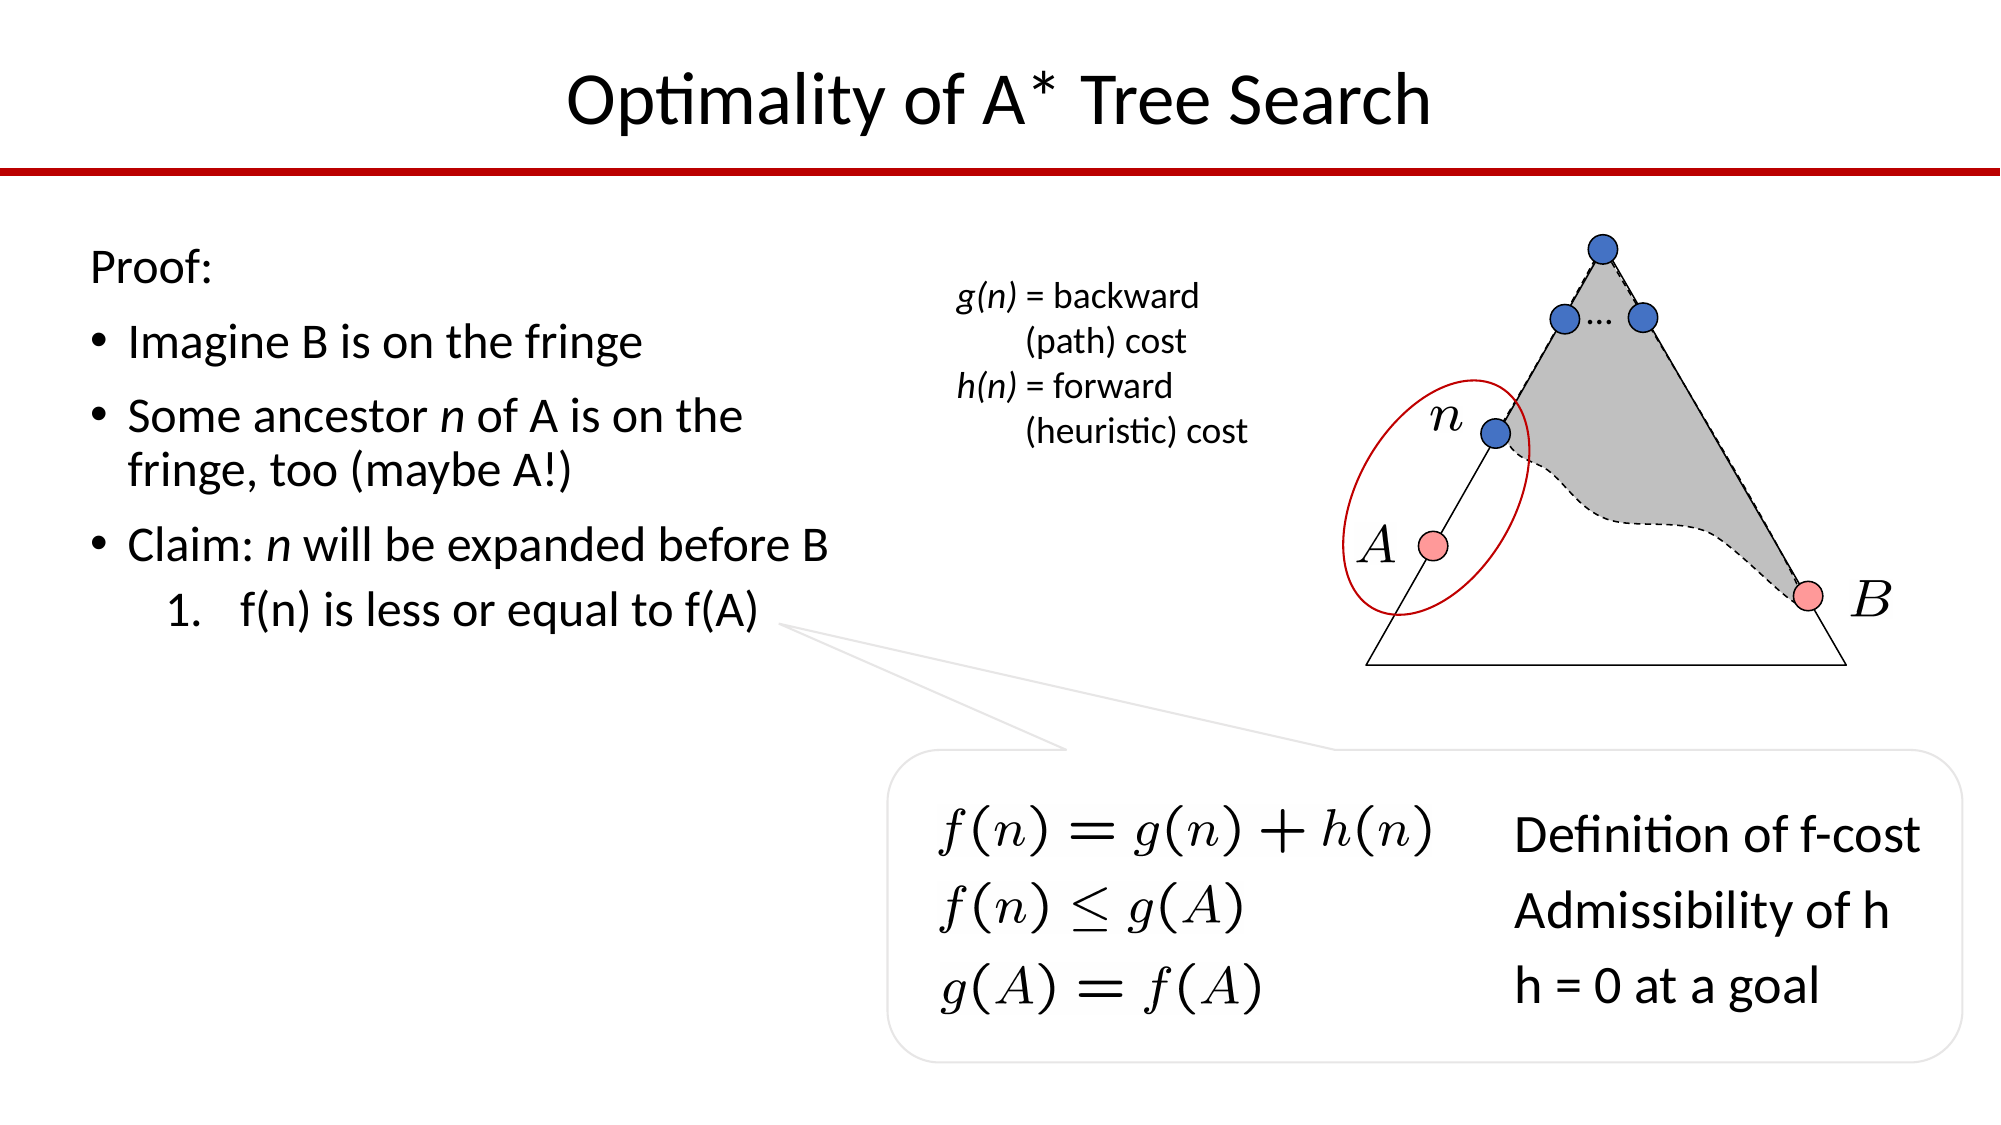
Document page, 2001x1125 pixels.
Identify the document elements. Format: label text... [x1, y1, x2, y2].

text_box [886, 647, 1963, 1064]
text_box [1588, 234, 1618, 265]
text_box [1550, 304, 1571, 334]
picture [940, 962, 1260, 1015]
title Optimality of A* Tree Search [137, 50, 1863, 150]
picture [937, 804, 1432, 857]
text_box [1628, 302, 1658, 333]
text_box [1342, 379, 1531, 616]
text_box … [1571, 280, 1617, 340]
picture [937, 881, 1244, 934]
text_box g(n) = backward (path) cost h(n) = forward (heuristic) cost [941, 264, 1293, 459]
text_box Admissibility of h [1500, 866, 2000, 941]
picture [1430, 406, 1463, 433]
picture [1849, 579, 1893, 619]
picture [1354, 522, 1397, 565]
text_box [1793, 581, 1823, 611]
text_box Definition of f-cost [1500, 791, 2000, 866]
list Proof: Imagine B is on the fringe Some ancestor n of A is on the fringe, too (maybe A!) Claim: n will be expanded before B f(n) is less or equal to f(A) [75, 232, 888, 975]
text_box h = 0 at a goal [1500, 941, 2000, 1022]
text_box [1366, 261, 1847, 666]
